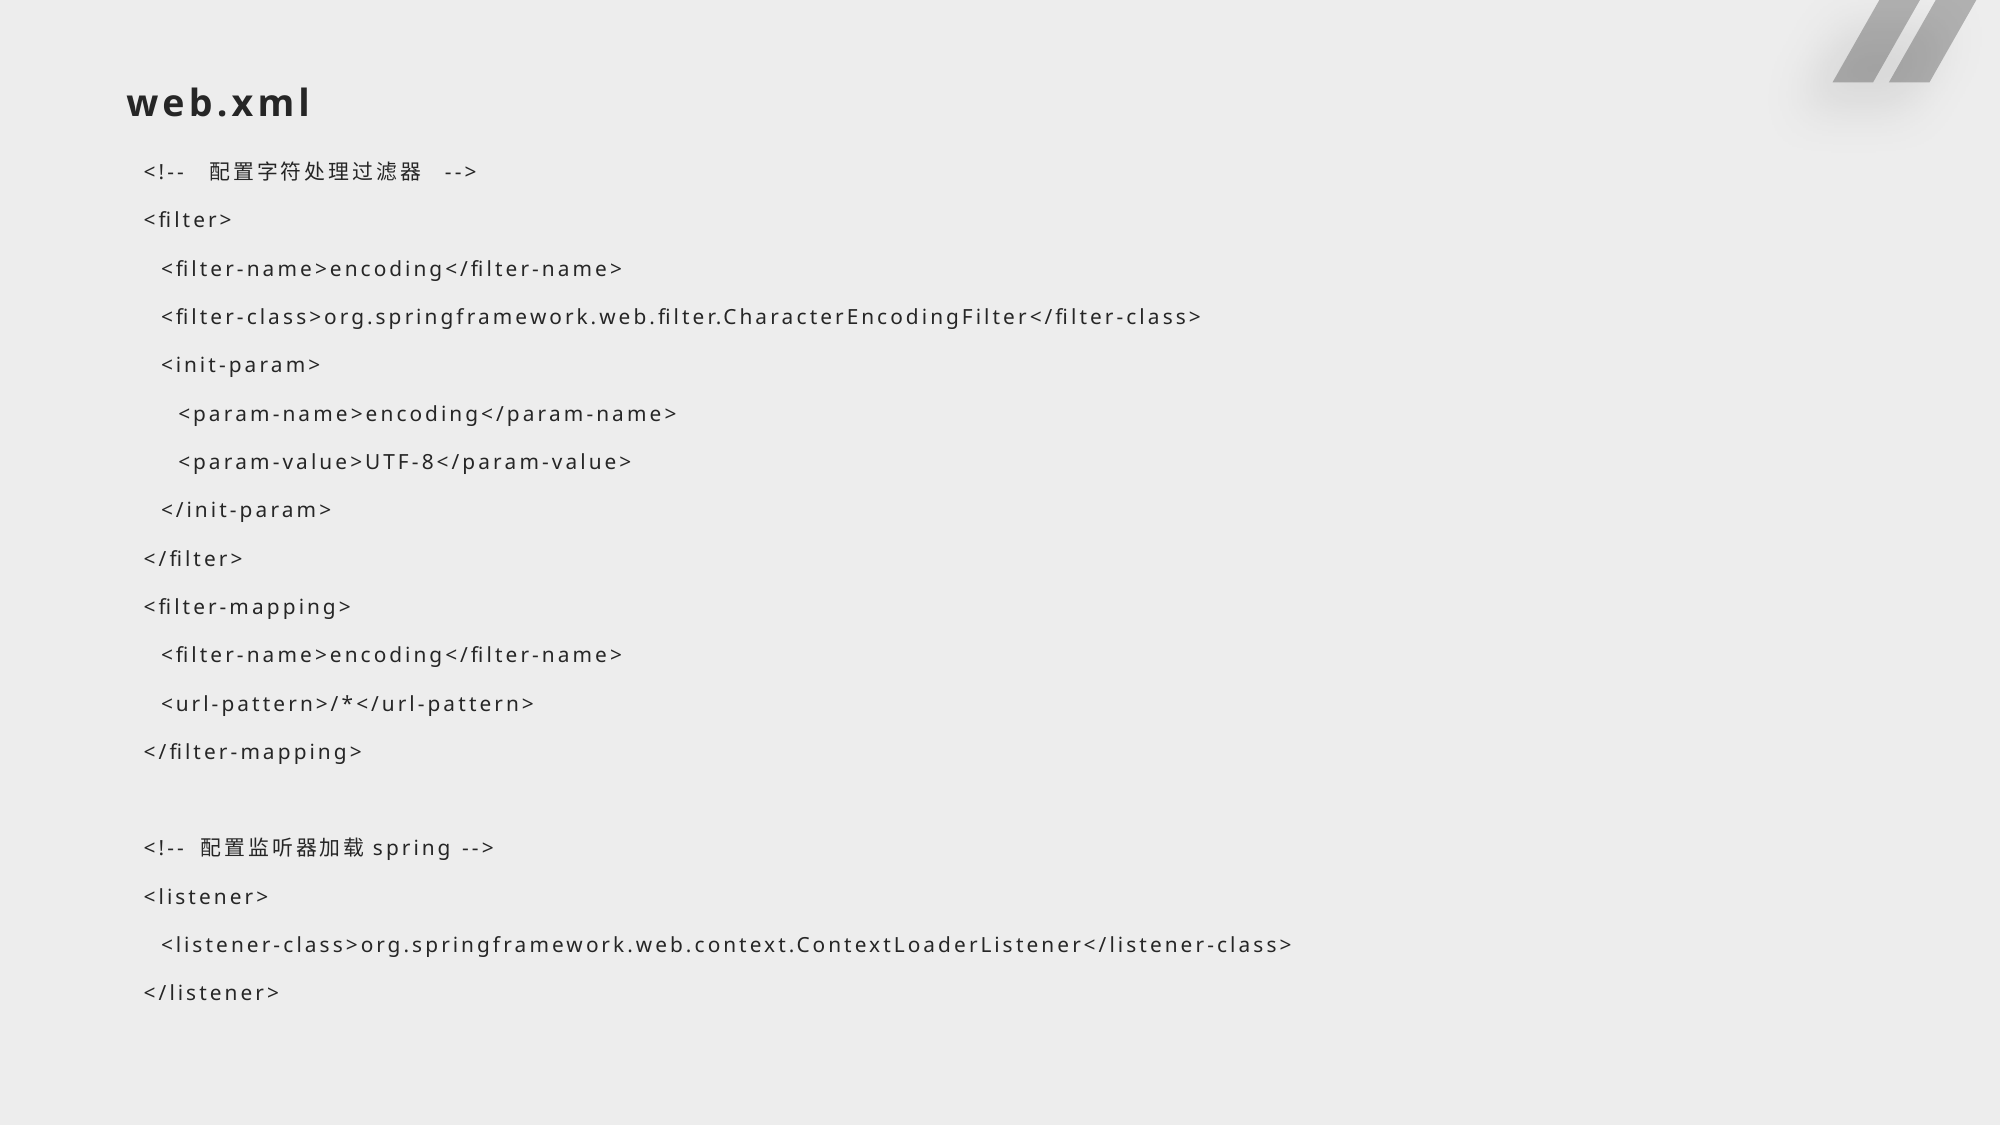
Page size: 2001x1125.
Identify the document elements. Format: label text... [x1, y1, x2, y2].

title web.xml [109, 72, 1891, 146]
list <!-- 配置字符处理过滤器 --> <filter> <filter-name>encoding</filter-name> <filter-class>org.springframework.web.filter.CharacterEncodingFilter</filter-class> <init-param> <param-name>encoding</param-name> <param-value>UTF-8</param-value> </init-param> </filter> <filter-mapping> <filter-name>encoding</filter-name> <url-pattern>/*</url-pattern> </filter-mapping> <!-- 配置监听器加载spring --> <listener> <listener-class>org.springframework.web.context.ContextLoaderListener</listener-class> </listener> [109, 156, 1891, 1041]
